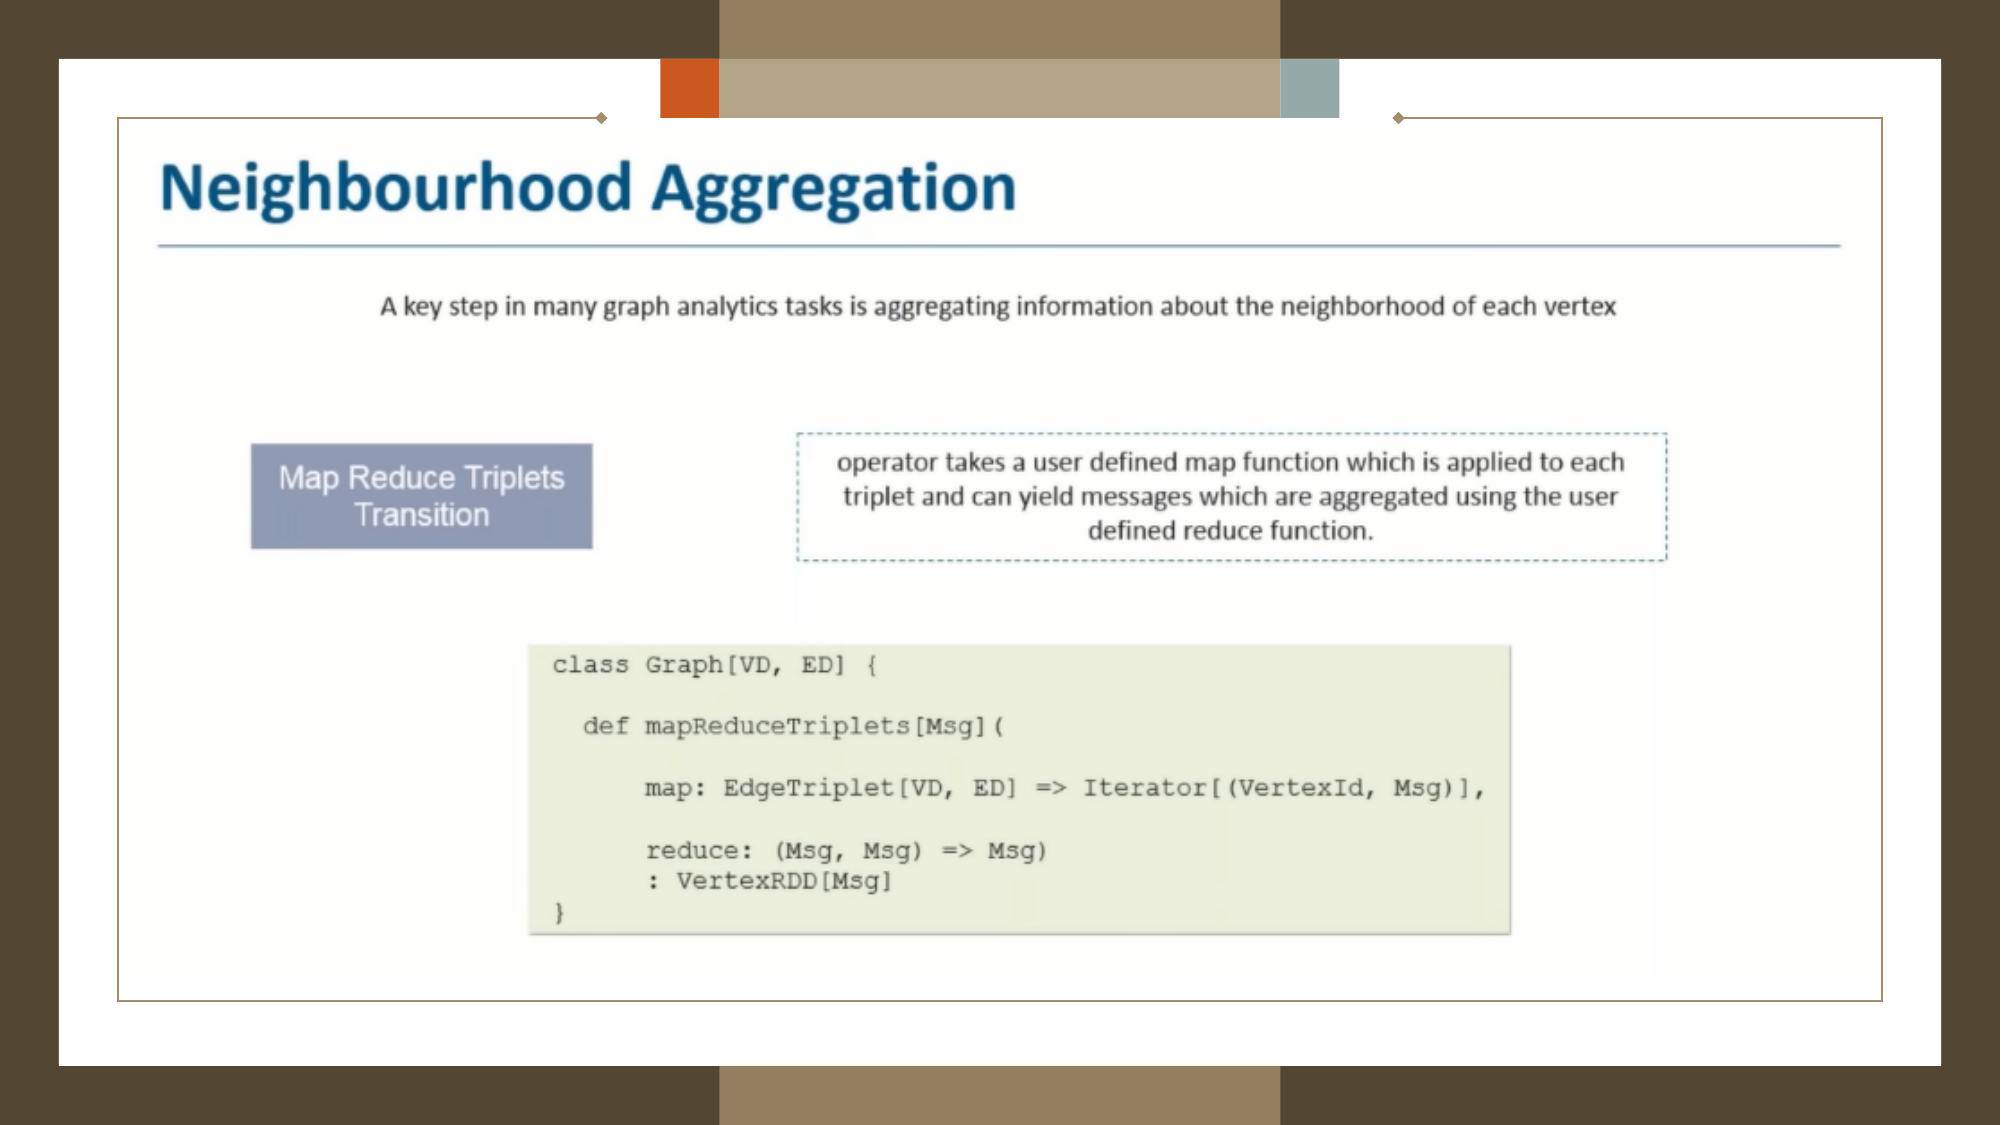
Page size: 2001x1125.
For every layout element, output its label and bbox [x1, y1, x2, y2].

picture [128, 132, 1872, 977]
